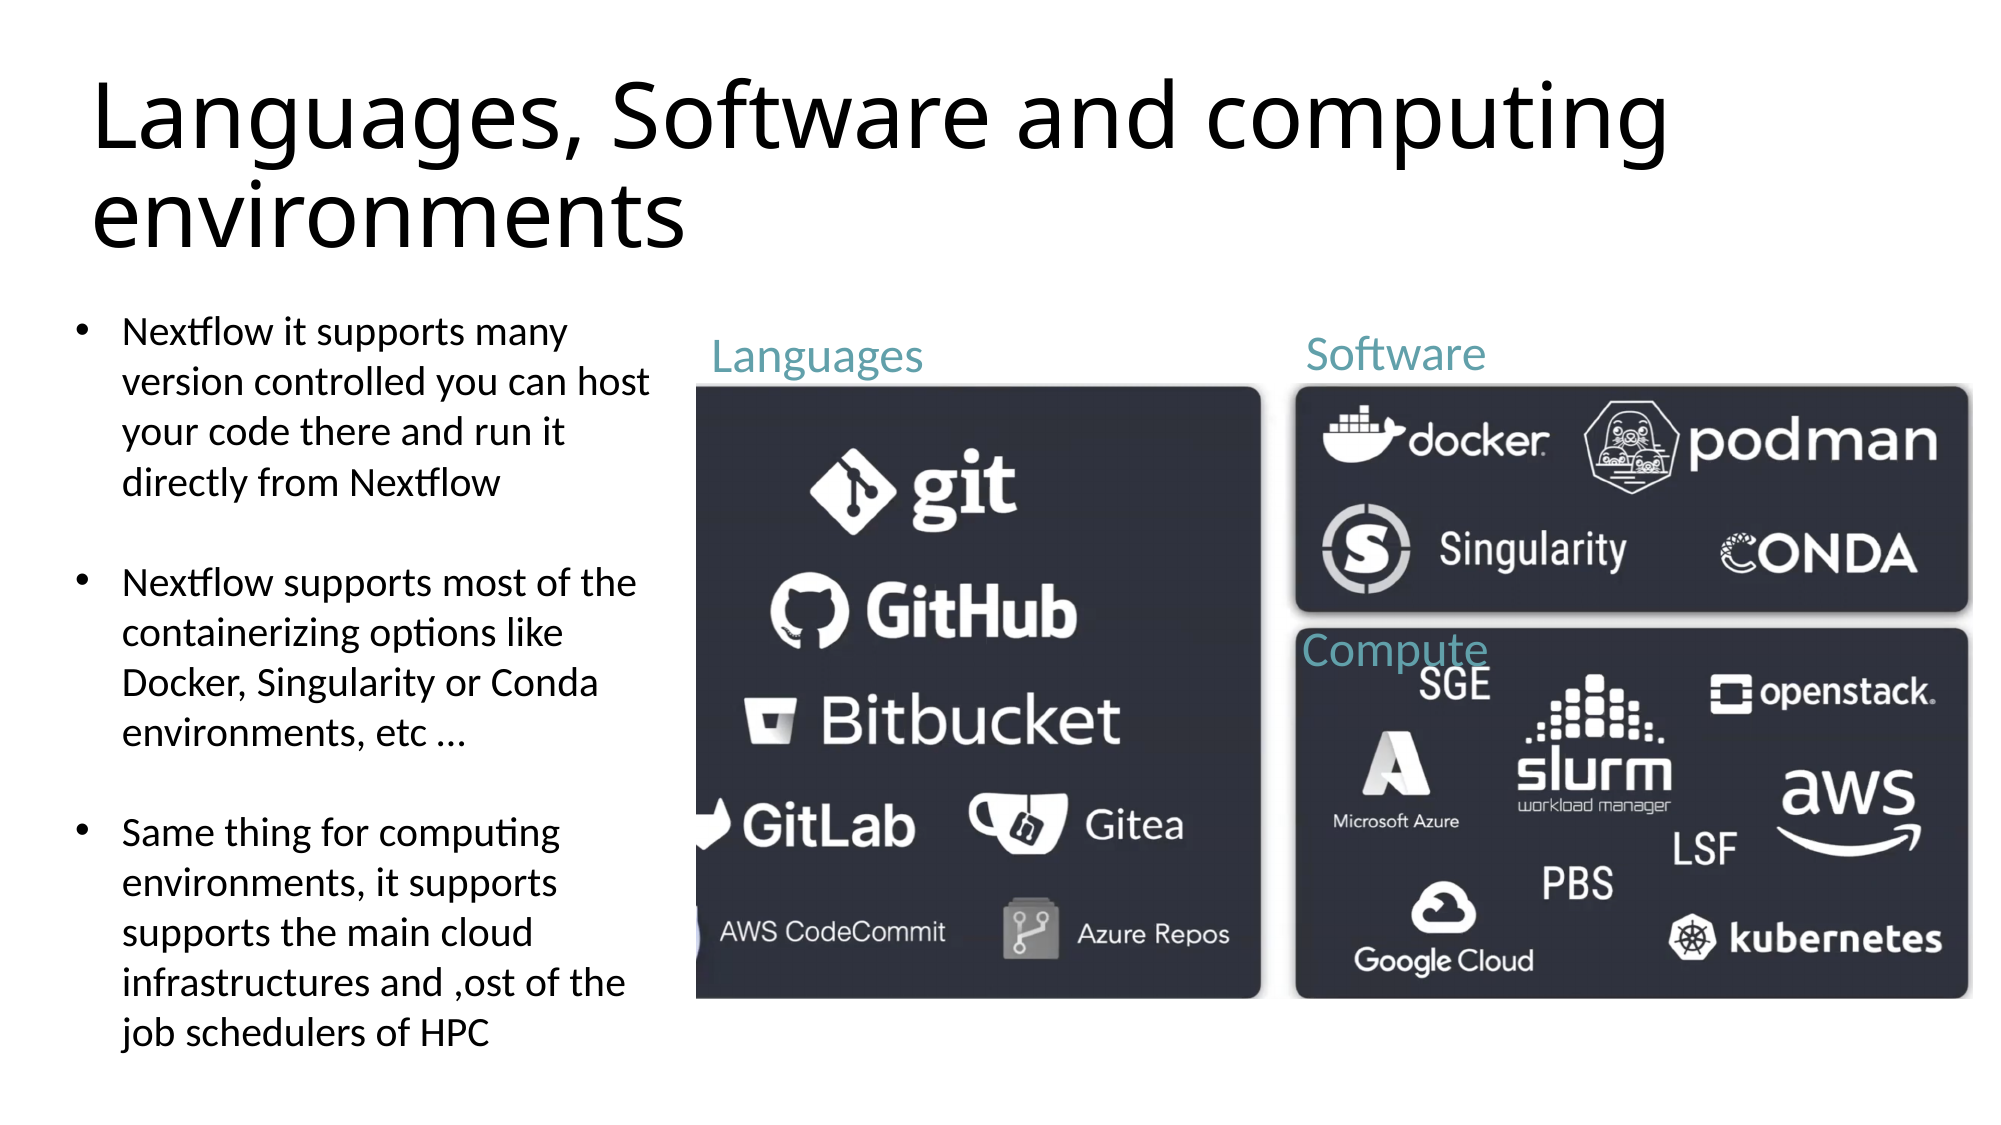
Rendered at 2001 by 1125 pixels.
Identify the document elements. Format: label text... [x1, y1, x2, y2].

title Languages, Software and computing environments [75, 59, 1973, 278]
text_box Languages [696, 314, 958, 383]
picture [696, 383, 1973, 999]
text_box Software [1291, 313, 1534, 383]
text_box Nextflow it supports many version controlled you can host your code there and run it directly from Nextflow Nextflow supports most of the containerizing options like Docker, Singularity or Conda environments, etc … Same thing for computing environments, it supports supports the main cloud infrastructures and ,ost of the job schedulers of HPC [60, 296, 666, 1112]
